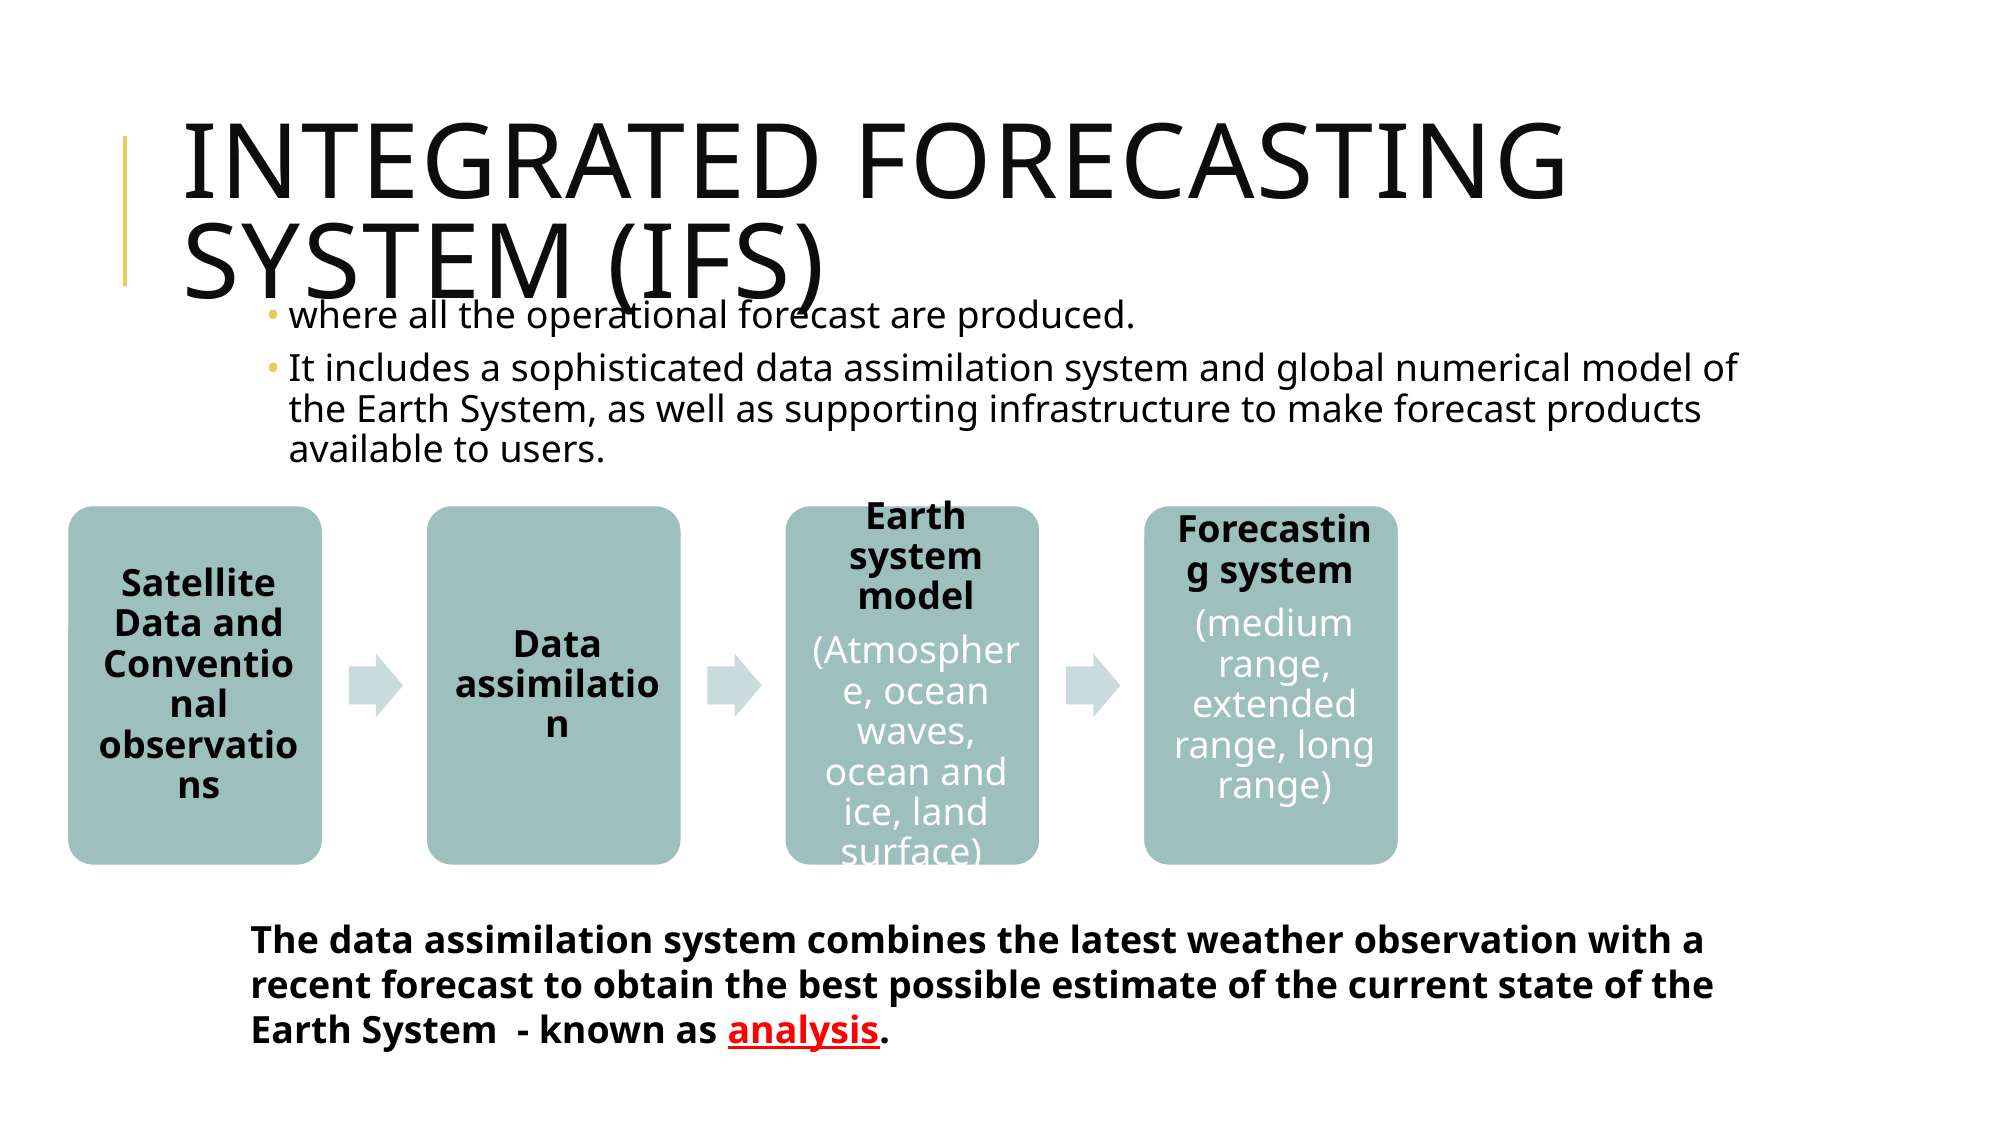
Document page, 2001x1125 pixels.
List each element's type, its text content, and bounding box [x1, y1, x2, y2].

list where all the operational forecast are produced. It includes a sophisticated data assimilation system and global numerical model of the Earth System, as well as supporting infrastructure to make forecast products available to users. [1406, 289, 1749, 908]
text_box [66, 240, 1400, 1125]
title Integrated Forecasting System (IFS) [168, 96, 1763, 342]
text_box The data assimilation system combines the latest weather observation with a recent forecast to obtain the best possible estimate of the current state of the Earth System - known as analysis. [1406, 908, 1749, 1059]
